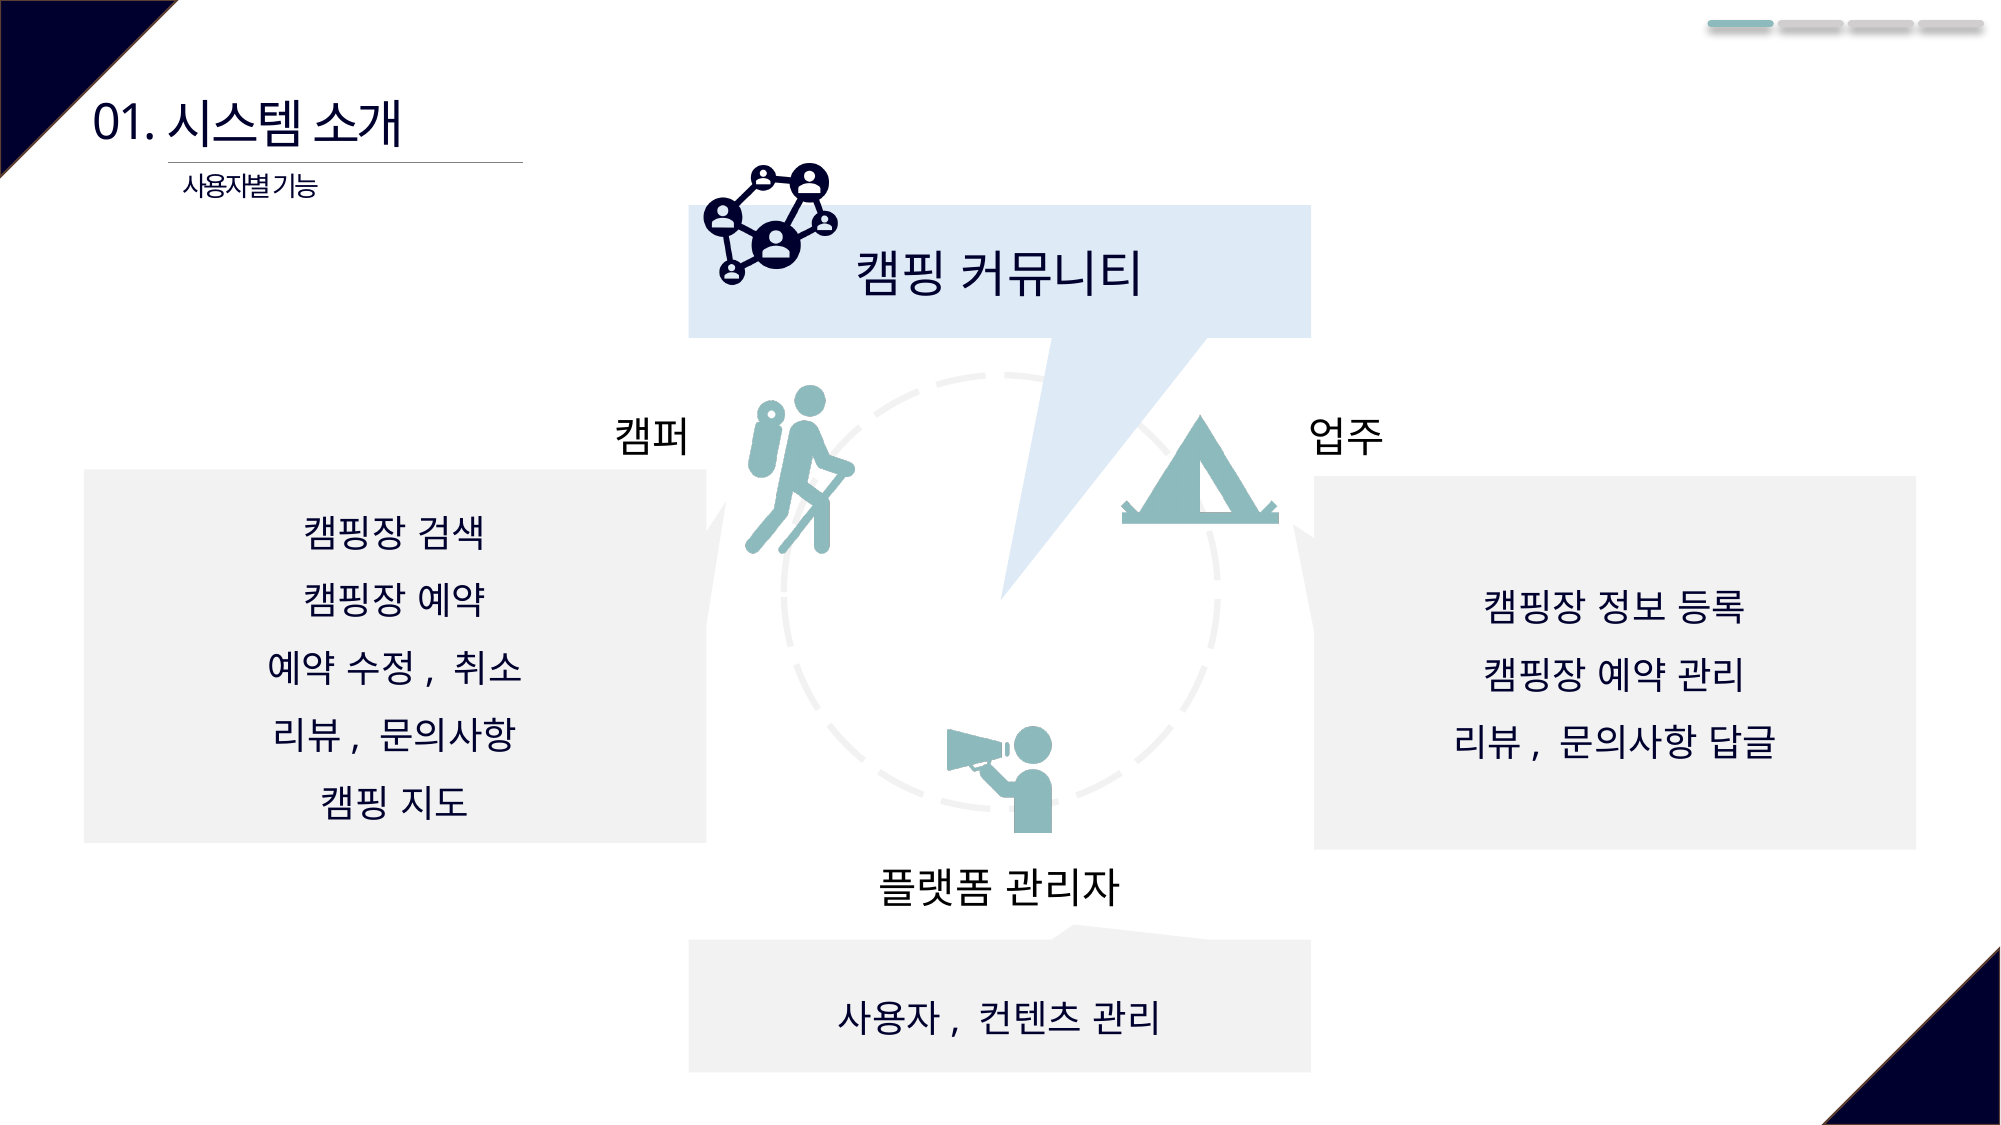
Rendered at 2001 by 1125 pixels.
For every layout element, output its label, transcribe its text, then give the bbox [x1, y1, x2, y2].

text_box 시스템 소개 [152, 83, 420, 162]
text_box [782, 374, 1219, 798]
picture [924, 704, 1075, 855]
text_box 캠핑 커뮤니티 [687, 204, 1313, 602]
text_box 플랫폼 관리자 [863, 854, 1137, 920]
text_box 사용자, 컨텐츠 관리 [687, 923, 1313, 1074]
text_box 캠핑장 검색 캠핑장 예약 예약 수정, 취소 리뷰, 문의사항 캠핑 지도 [82, 468, 718, 844]
text_box 사용자별 기능 [167, 162, 335, 210]
text_box 캠퍼 [599, 403, 706, 468]
picture [1106, 375, 1294, 563]
text_box 업주 [1294, 403, 1401, 468]
text_box 01. [78, 81, 172, 157]
text_box 캠핑장 정보 등록 캠핑장 예약 관리 리뷰, 문의사항 답글 [1294, 475, 1918, 851]
picture [693, 149, 845, 300]
picture [706, 375, 894, 563]
